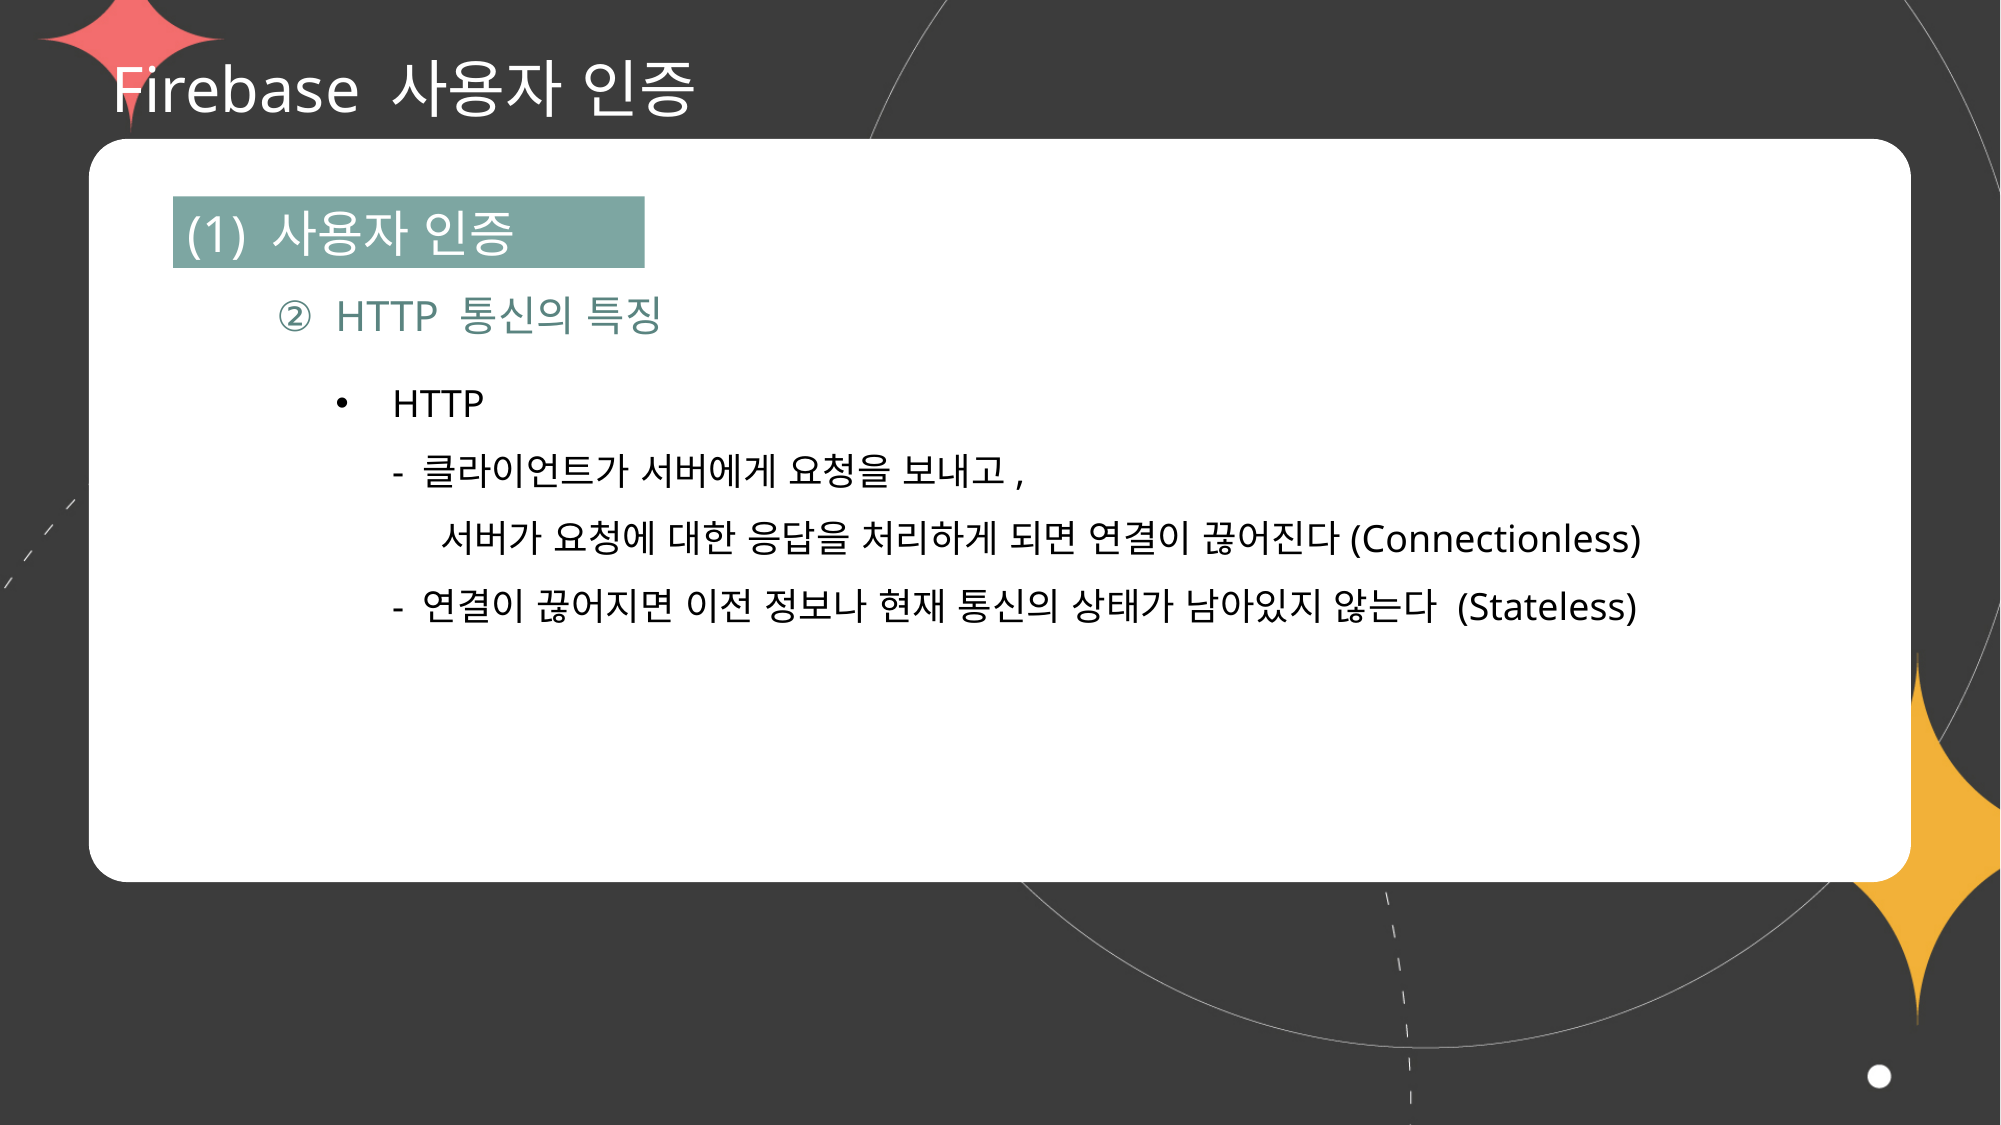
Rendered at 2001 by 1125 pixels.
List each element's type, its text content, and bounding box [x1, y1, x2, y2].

title Firebase 사용자 인증 [96, 50, 1069, 135]
text_box HTTP - 클라이언트가 서버에게 요청을 보내고, 서버가 요청에 대한 응답을 처리하게 되면 연결이 끊어진다(Connectionless) - 연결이 끊어지면 이전 정보나 현재 통신의 상태가 남아있지 않는다 (Stateless) [320, 350, 1795, 635]
text_box ② HTTP 통신의 특징 [261, 279, 734, 351]
picture [0, 0, 2001, 1125]
text_box (1) 사용자 인증 [172, 195, 646, 269]
